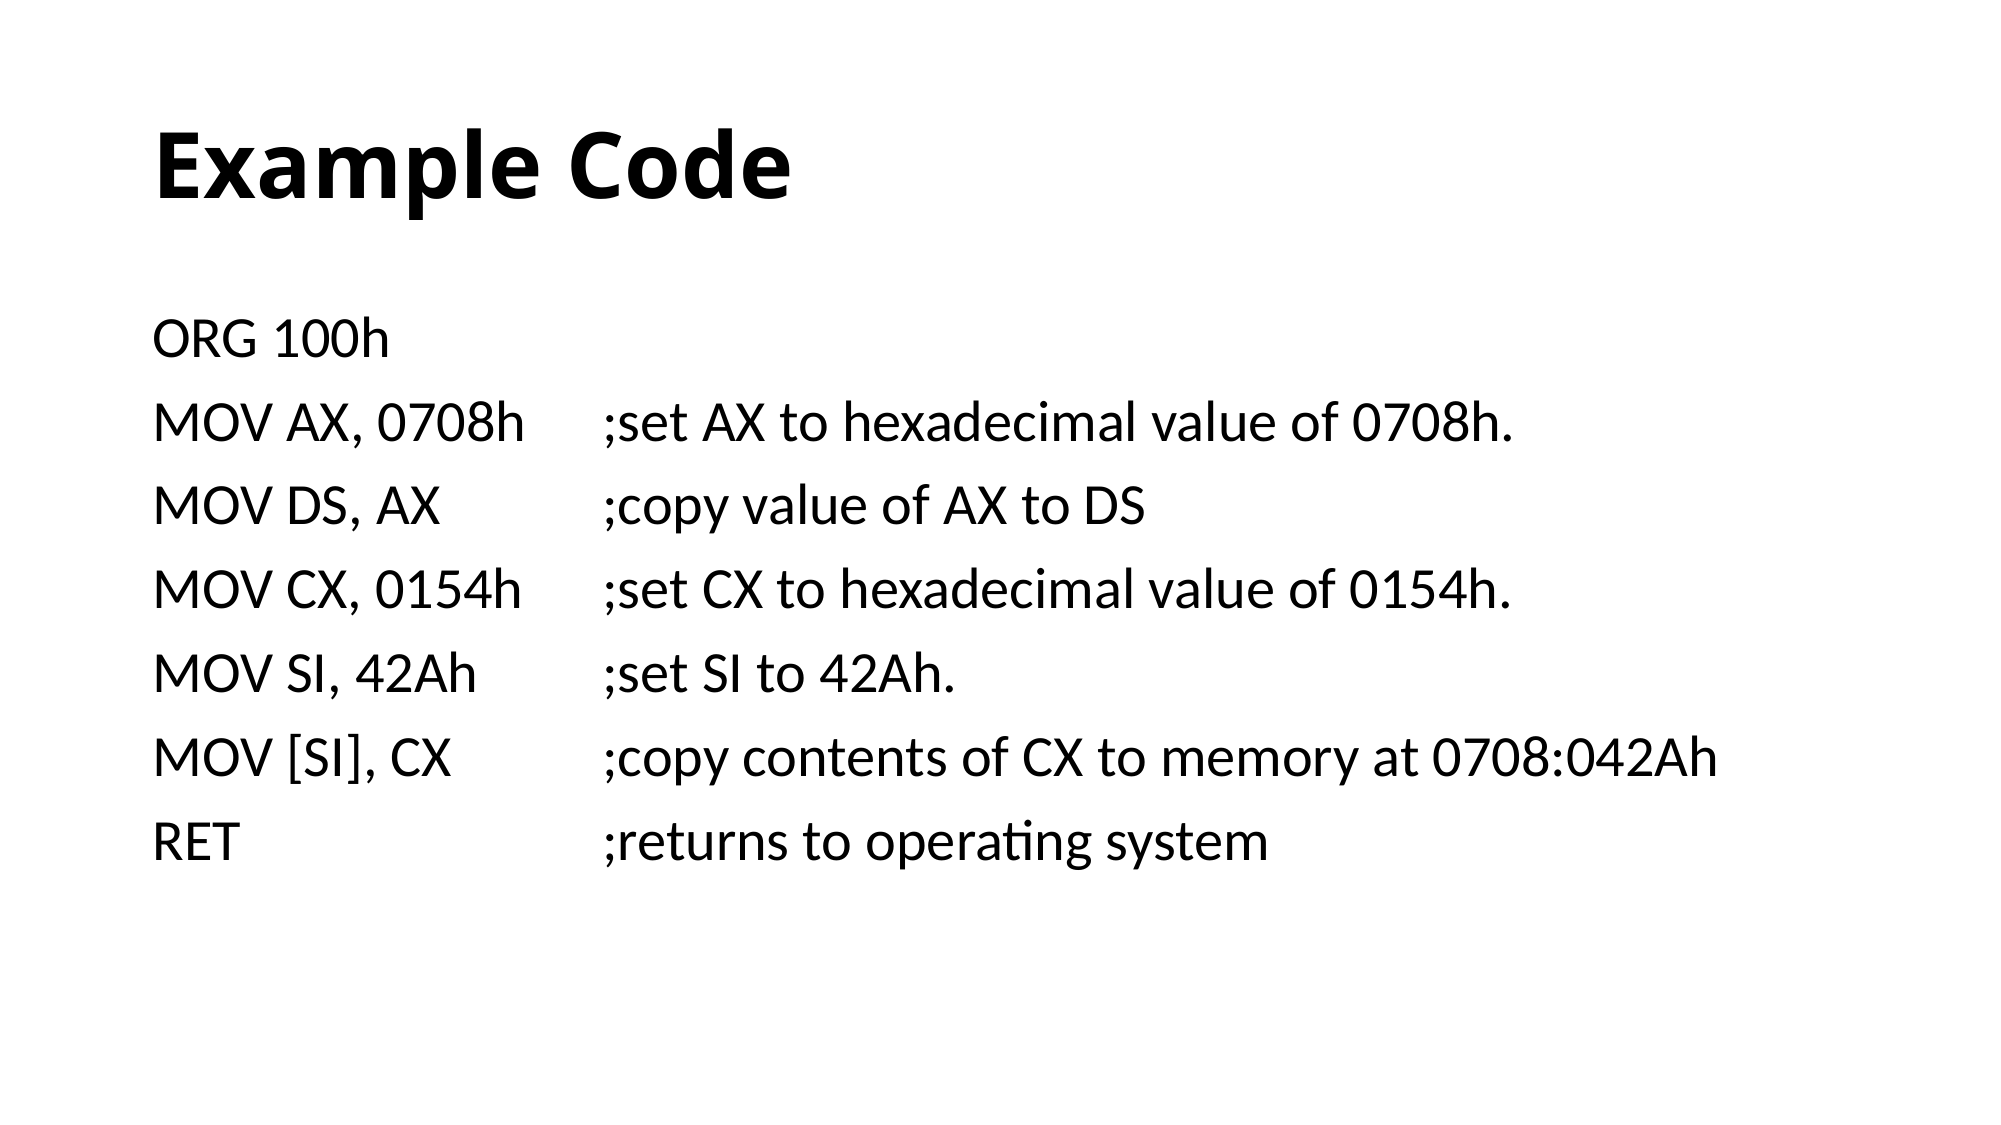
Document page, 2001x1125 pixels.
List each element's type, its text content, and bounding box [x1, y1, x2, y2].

list ORG 100h MOV AX, 0708h ;set AX to hexadecimal value of 0708h. MOV DS, AX ;copy value of AX to DS MOV CX, 0154h ;set CX to hexadecimal value of 0154h. MOV SI, 42Ah ;set SI to 42Ah. MOV [SI], CX ;copy contents of CX to memory at 0708:042Ah RET ;returns to operating system [137, 299, 1863, 1014]
title Example Code [137, 59, 1863, 278]
